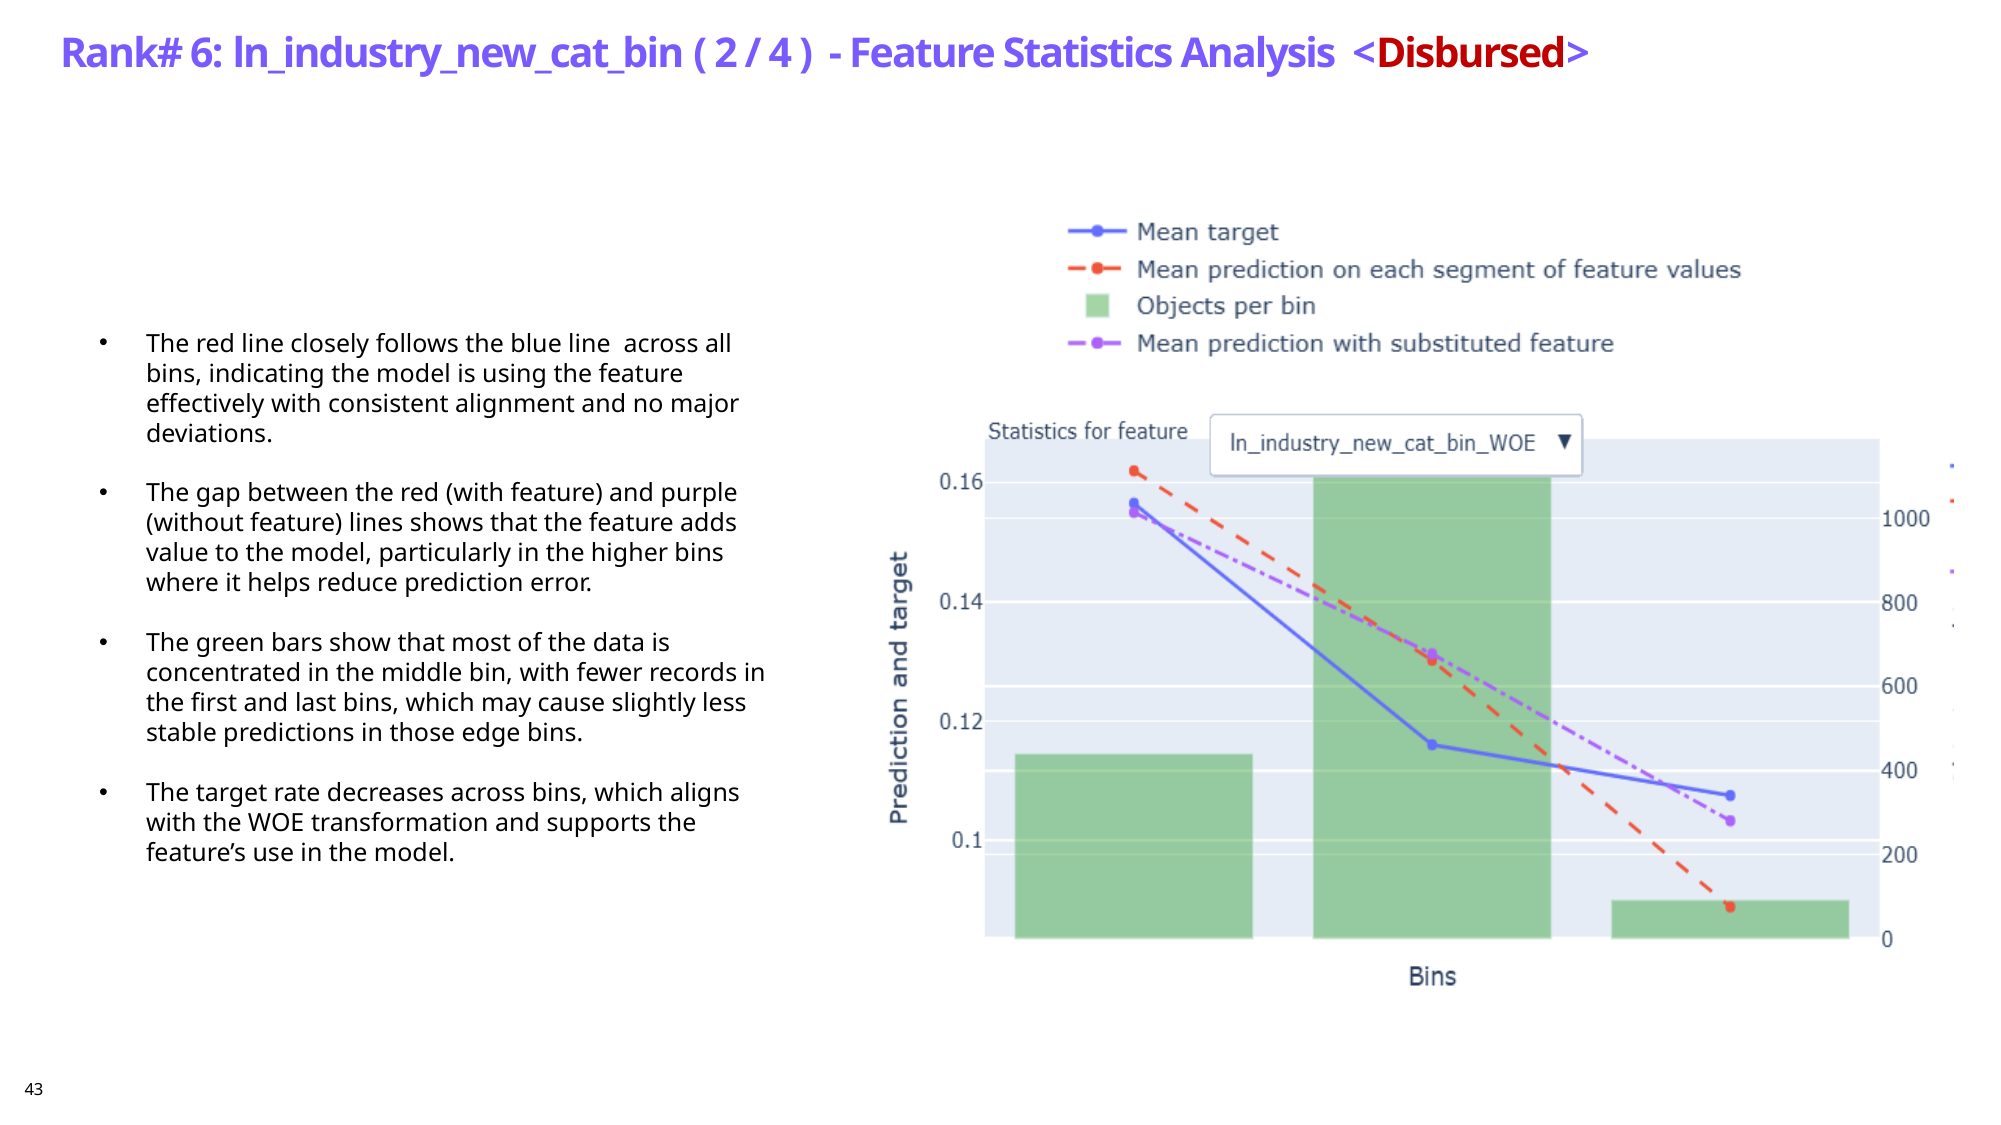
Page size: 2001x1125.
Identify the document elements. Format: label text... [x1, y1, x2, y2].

text_box Rank# 6: ln_industry_new_cat_bin ( 2 / 4 ) - Feature Statistics Analysis <Disbursed> [60, 21, 1843, 109]
text_box The red line closely follows the blue line across all bins, indicating the model is using the feature effectively with consistent alignment and no major deviations. The gap between the red (with feature) and purple (without feature) lines shows that the feature adds value to the model, particularly in the higher bins where it helps reduce prediction error. The green bars show that most of the data is concentrated in the middle bin, with fewer records in the first and last bins, which may cause slightly less stable predictions in those edge bins. The target rate decreases across bins, which aligns with the WOE transformation and supports the feature’s use in the model. [83, 280, 800, 914]
picture [1065, 198, 1792, 363]
text_box 43 [24, 1079, 463, 1117]
picture [859, 374, 1954, 1045]
